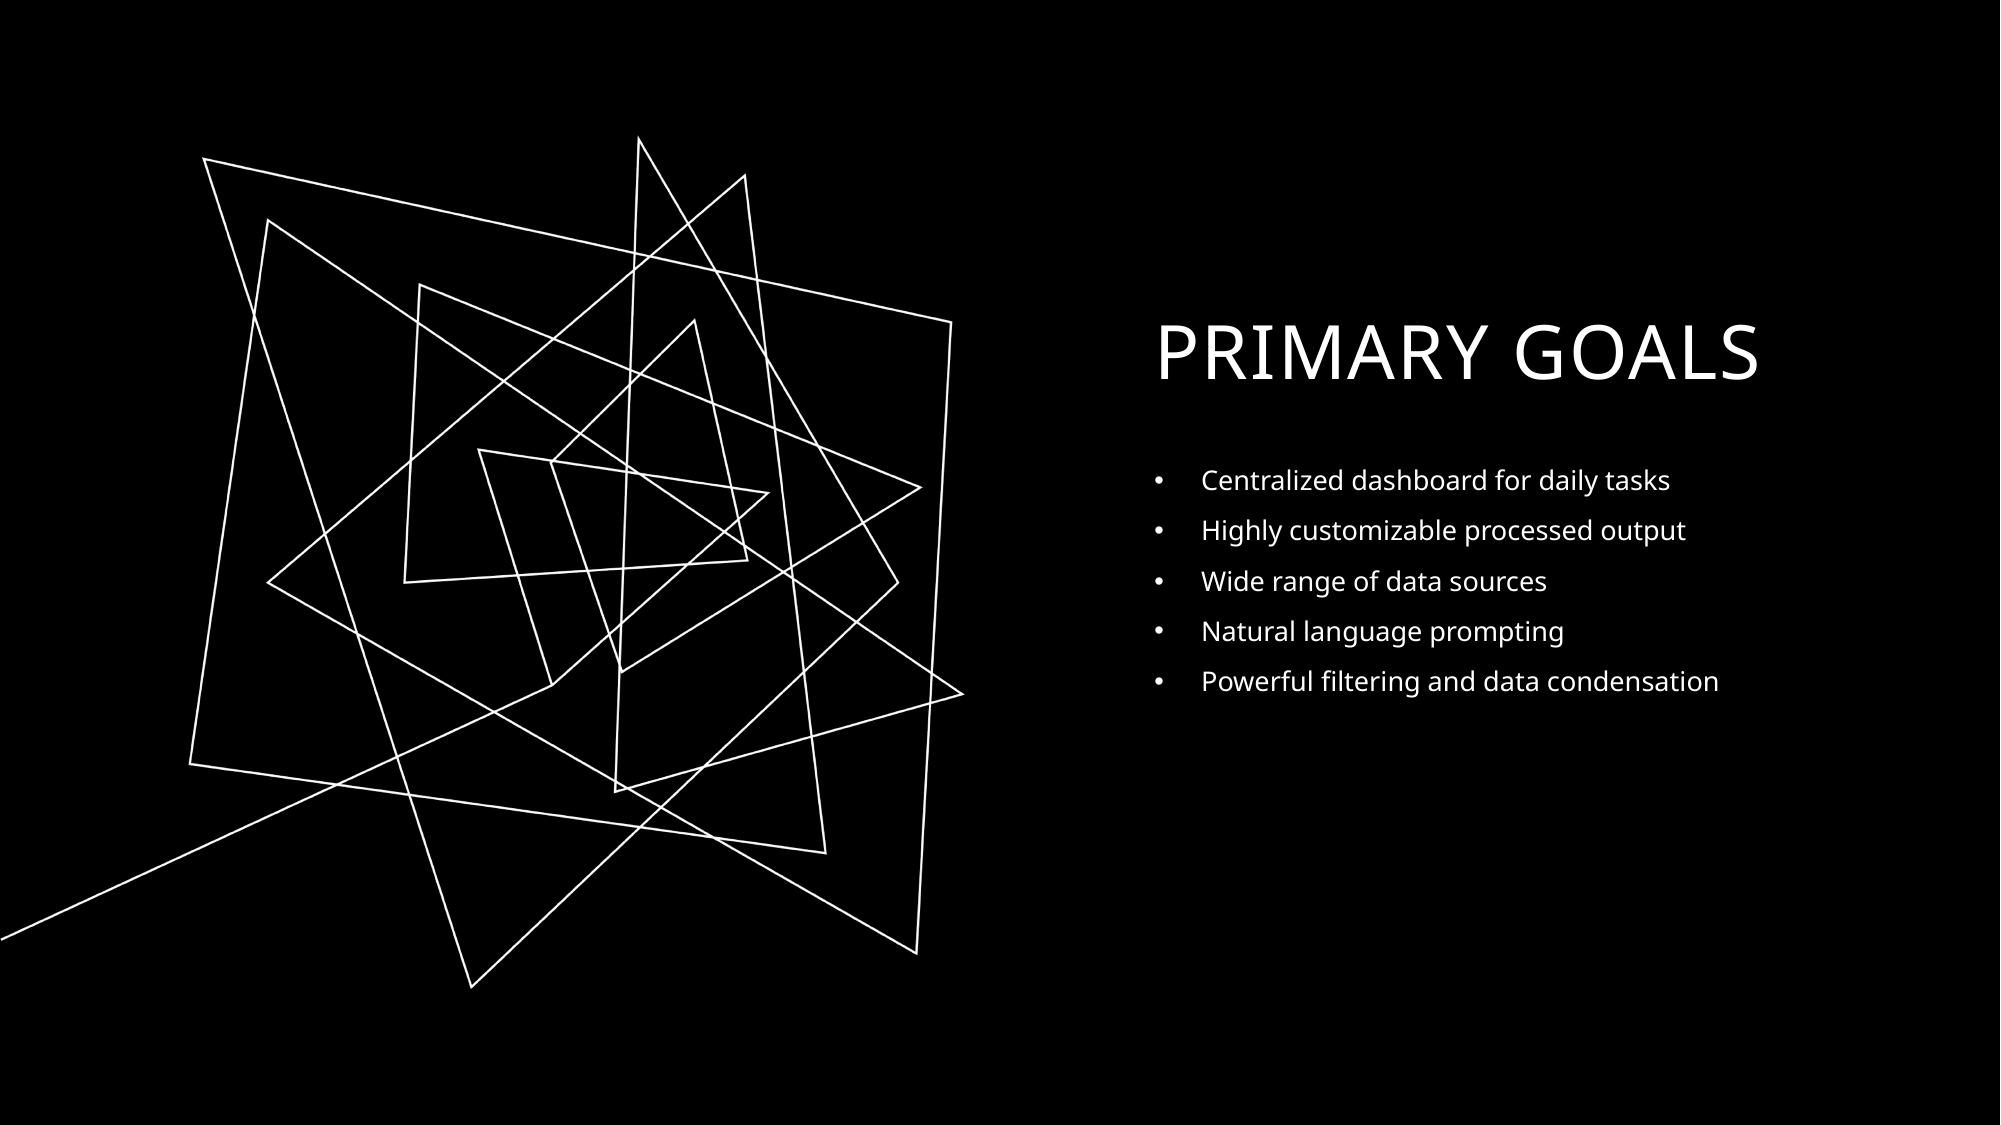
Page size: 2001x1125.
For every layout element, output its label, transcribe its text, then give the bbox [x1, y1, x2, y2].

title PRIMARY GOALS [1146, 120, 1833, 404]
picture [0, 135, 965, 989]
list Centralized dashboard for daily tasks Highly customizable processed output Wide range of data sources Natural language prompting Powerful filtering and data condensation [1146, 459, 1833, 992]
